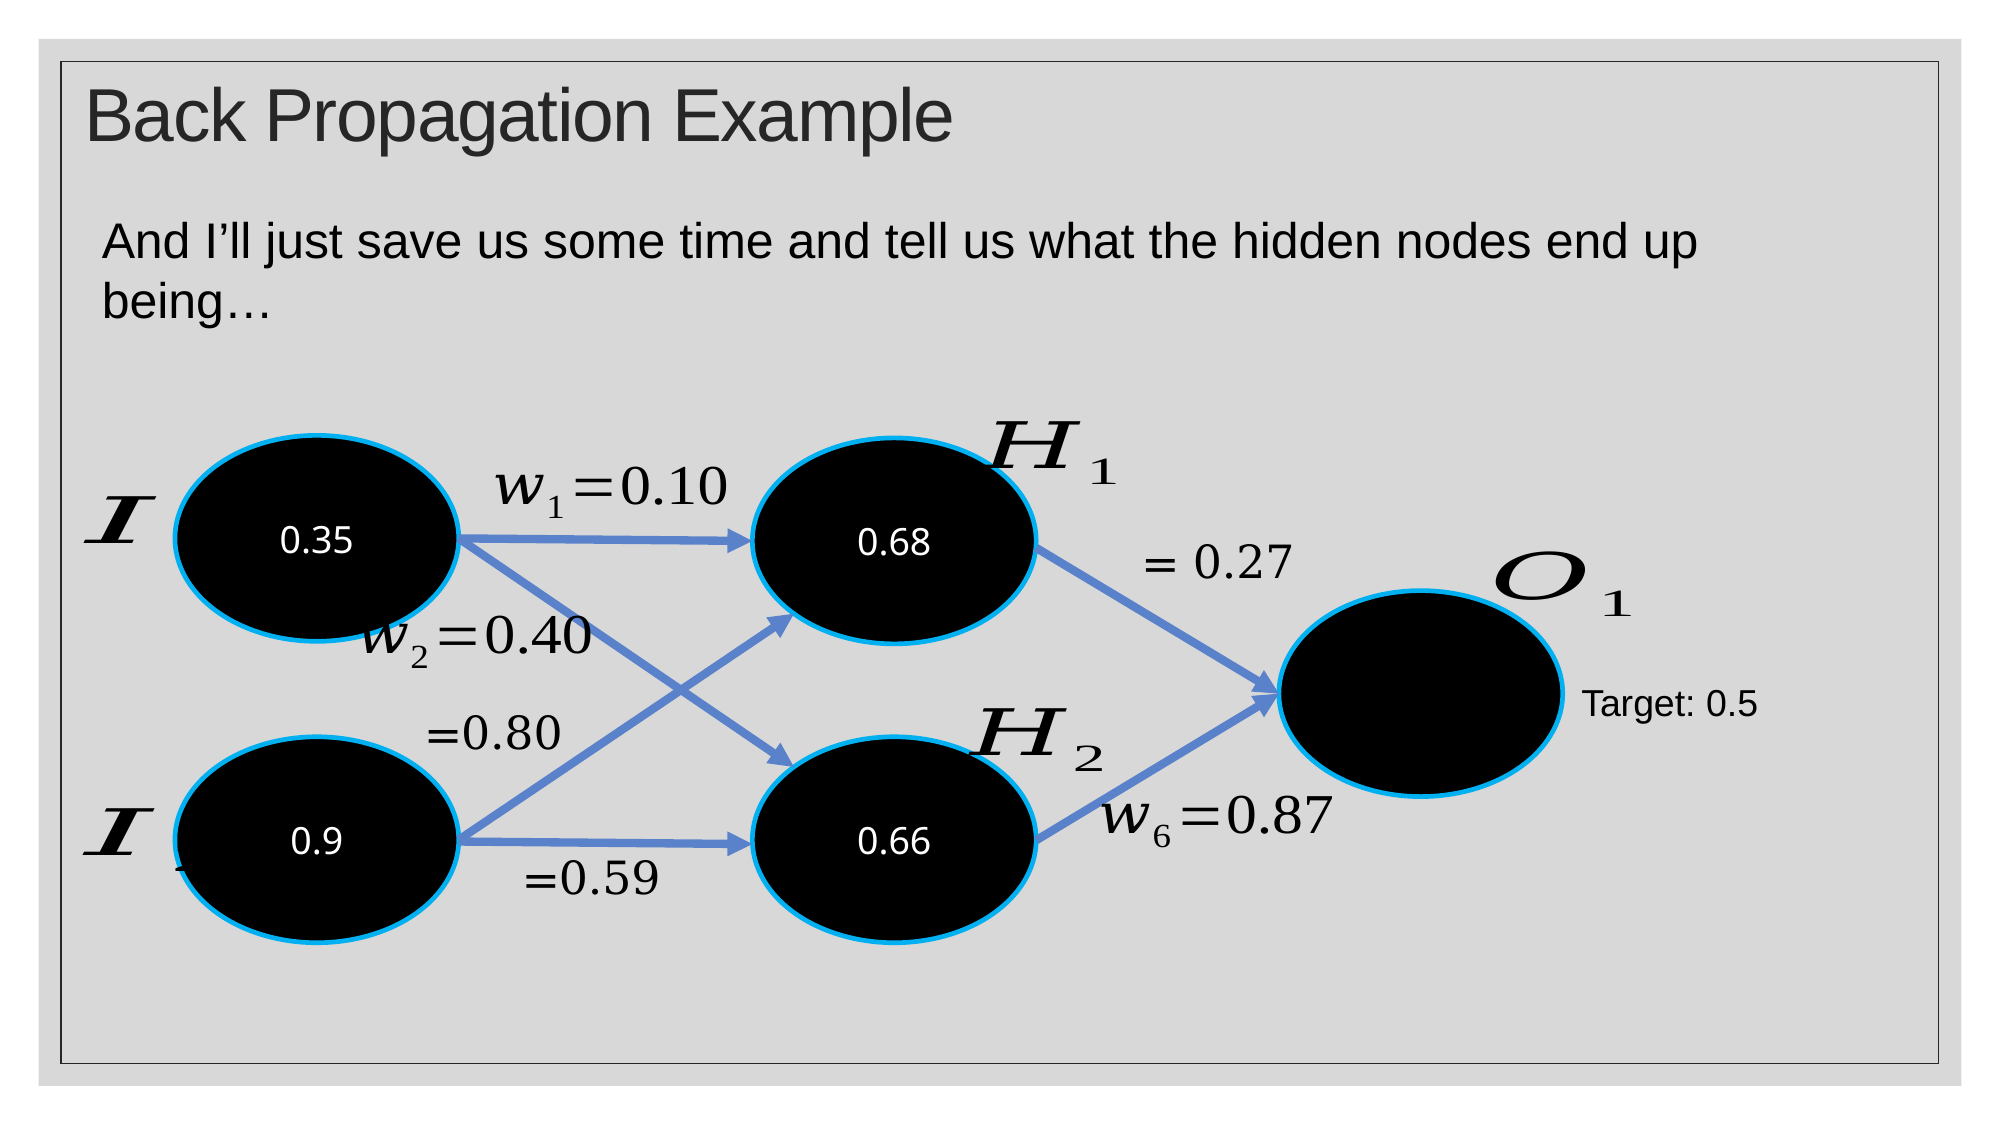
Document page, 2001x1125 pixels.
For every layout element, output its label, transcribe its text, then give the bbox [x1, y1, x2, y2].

text_box Target: 0.5 [1570, 671, 1774, 731]
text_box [174, 435, 1563, 943]
list [174, 345, 1825, 977]
title Back Propagation Example [69, 4, 1720, 230]
text_box And I’ll just save us some time and tell us what the hidden nodes end up being… [87, 201, 1841, 337]
